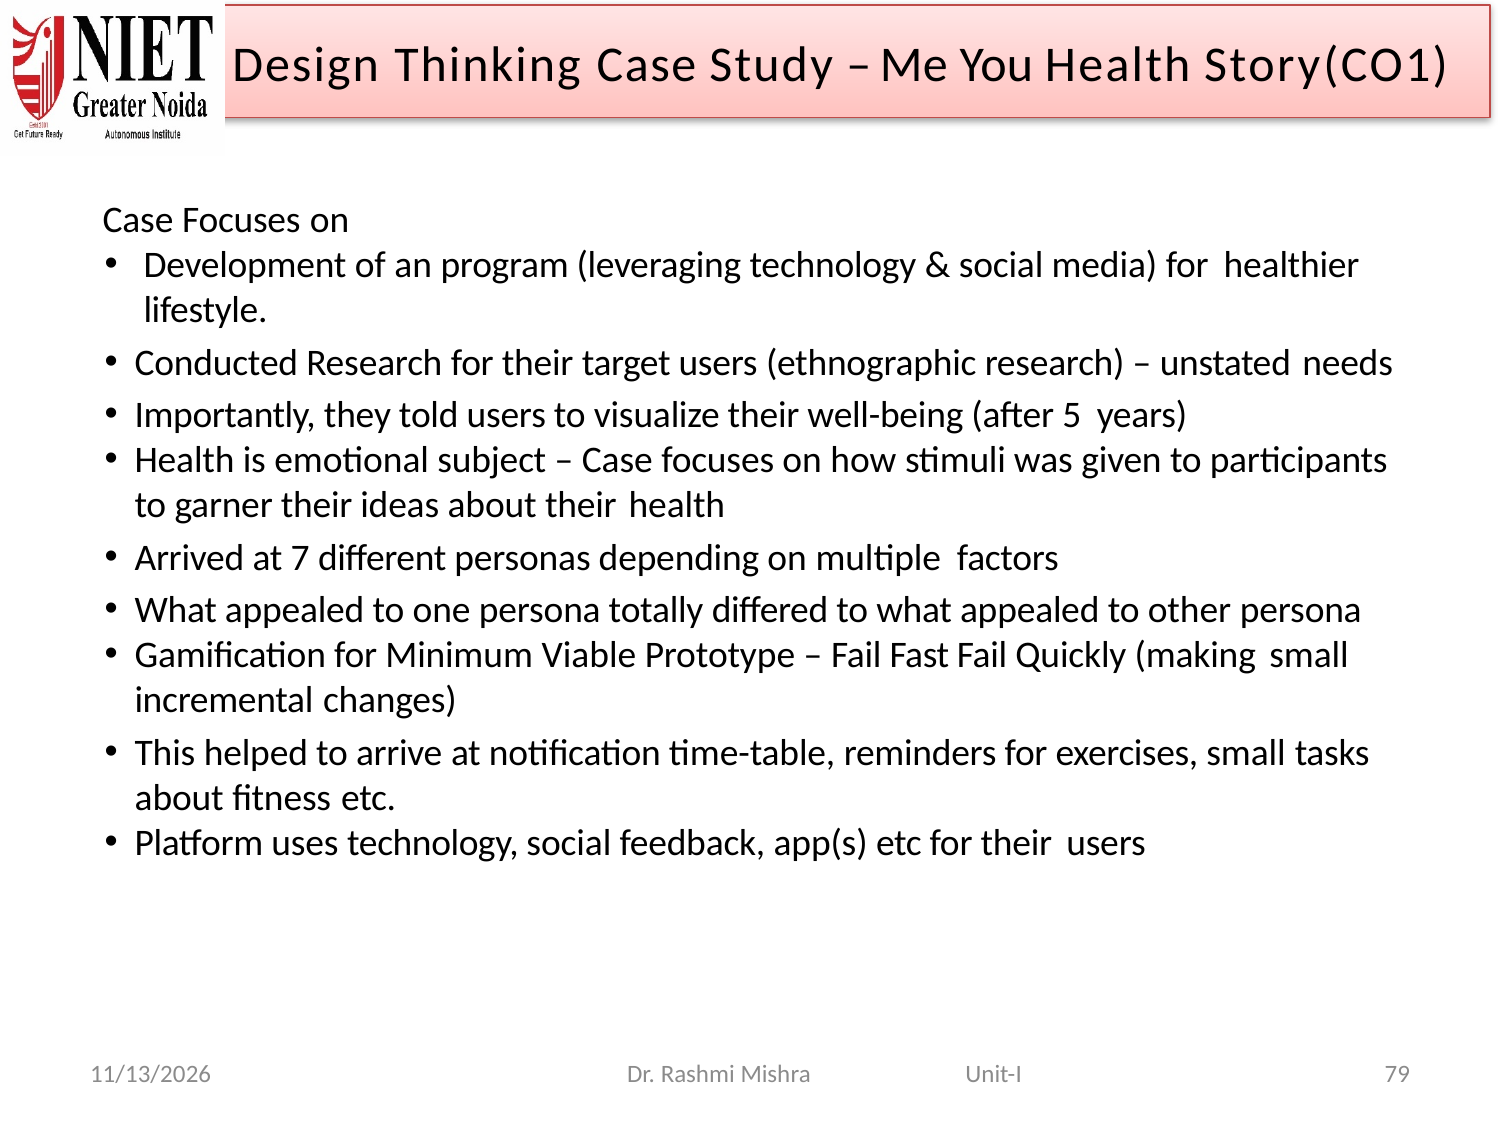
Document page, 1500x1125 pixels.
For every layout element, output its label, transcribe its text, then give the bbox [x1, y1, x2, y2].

picture [0, 0, 226, 156]
list Case Focuses on Development of an program (leveraging technology & social media) for healthier lifestyle. Conducted Research for their target users (ethnographic research) – unstated needs Importantly, they told users to visualize their well-being (after 5 years) Health is emotional subject – Case focuses on how stimuli was given to participants to garner their ideas about their health Arrived at 7 different personas depending on multiple factors What appealed to one persona totally differed to what appealed to other persona Gamification for Minimum Viable Prototype – Fail Fast Fail Quickly (making small incremental changes) This helped to arrive at notification time-table, reminders for exercises, small tasks about fitness etc. Platform uses technology, social feedback, app(s) etc for their users [87, 187, 1438, 930]
footer Dr. Rashmi Mishra Unit-I [412, 1042, 1074, 1103]
slide_number 79 [1074, 1042, 1425, 1103]
text_box Design Thinking Case Study – Me You Health Story(CO1) [228, 4, 1491, 118]
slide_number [75, 1042, 412, 1103]
